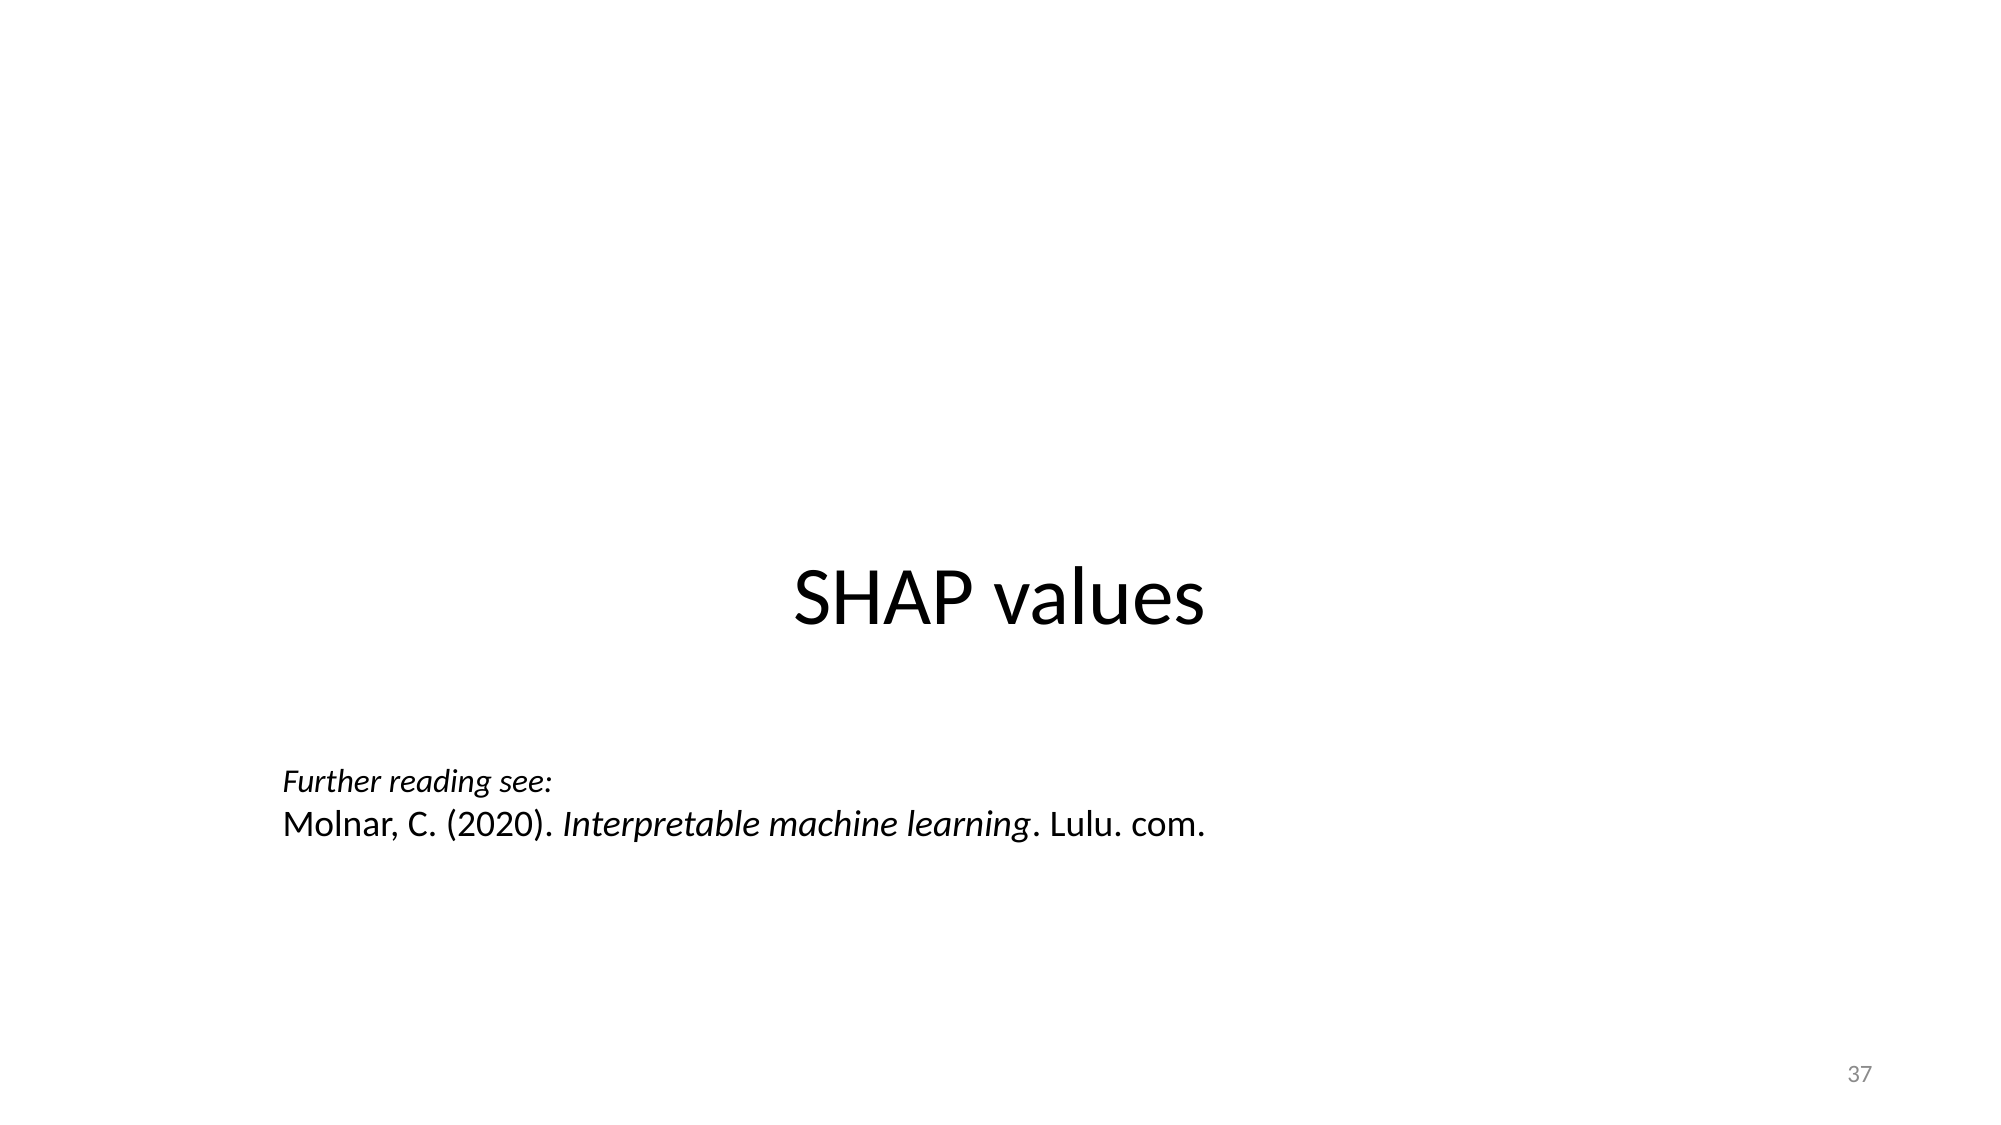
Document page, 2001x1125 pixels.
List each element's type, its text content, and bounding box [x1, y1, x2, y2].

slide_number 37 [1691, 1042, 1888, 1103]
text_box Further reading see: Molnar, C. (2020). Interpretable machine learning. Lulu. com. [267, 751, 1721, 852]
list SHAP values [0, 0, 2000, 1125]
